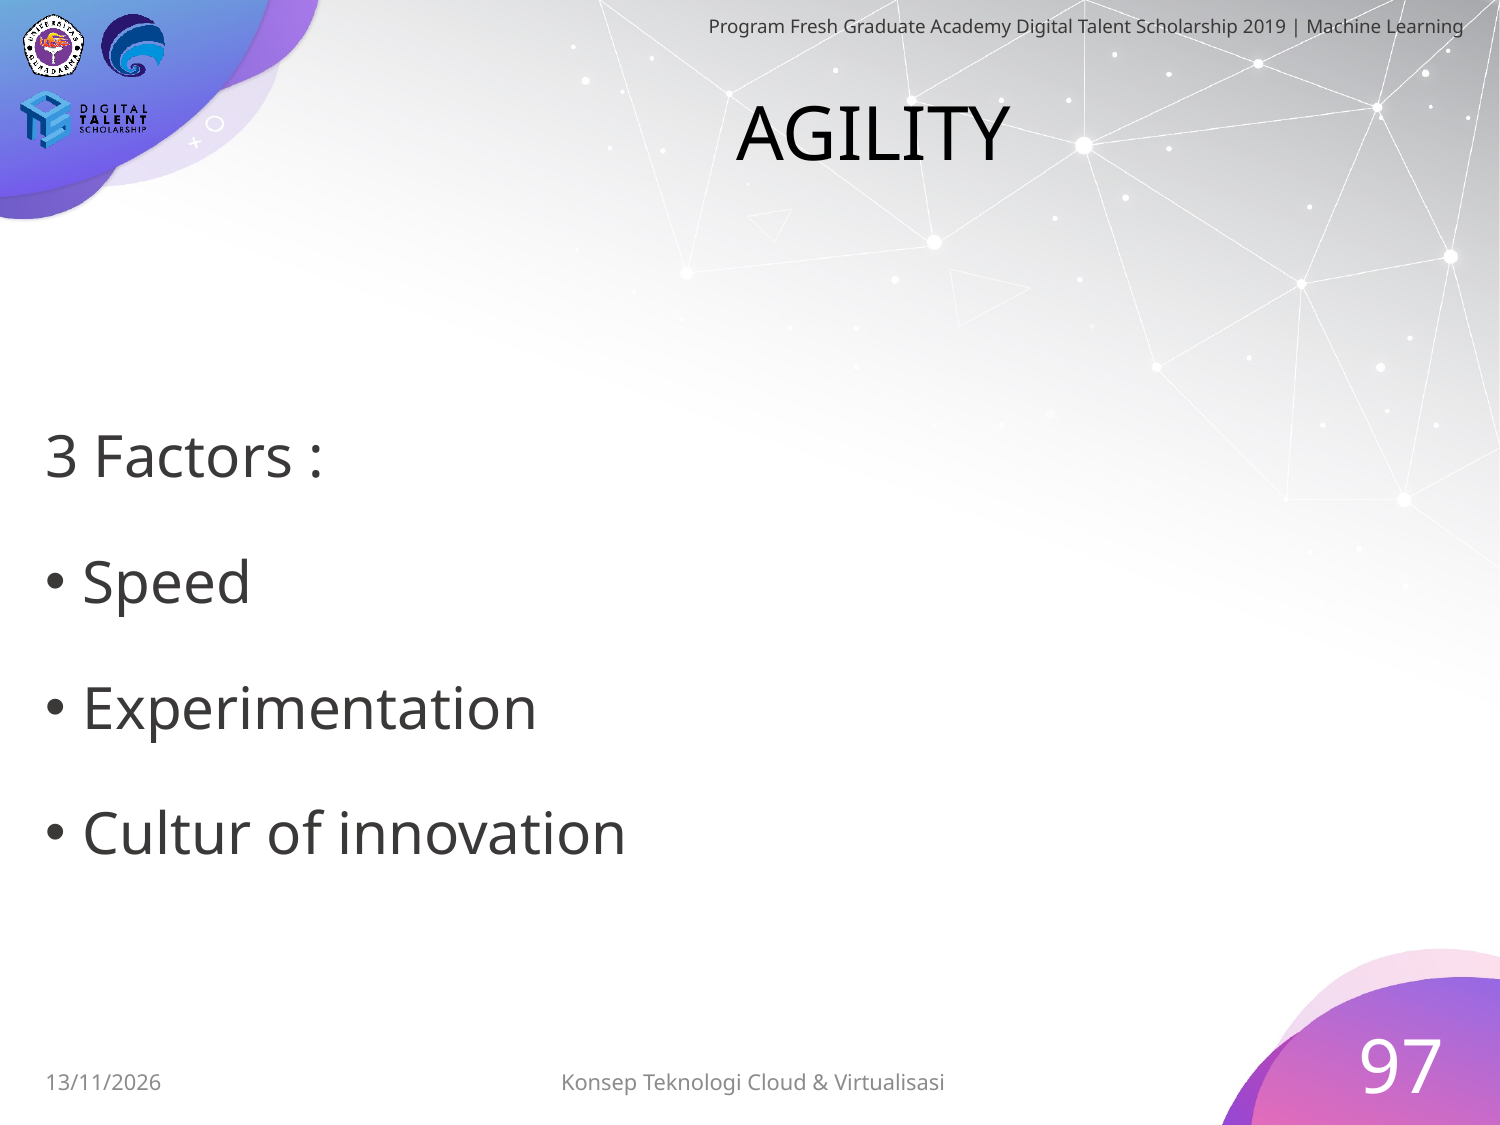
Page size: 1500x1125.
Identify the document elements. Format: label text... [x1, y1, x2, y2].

footer Konsep Teknologi Cloud & Virtualisasi [386, 1053, 1121, 1114]
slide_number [30, 1053, 272, 1114]
slide_number 97 [1327, 1025, 1477, 1115]
list 3 Factors : Speed Experimentation Cultur of innovation [30, 238, 1477, 1014]
picture [0, 0, 1500, 1125]
title AGILITY [271, 66, 1477, 207]
